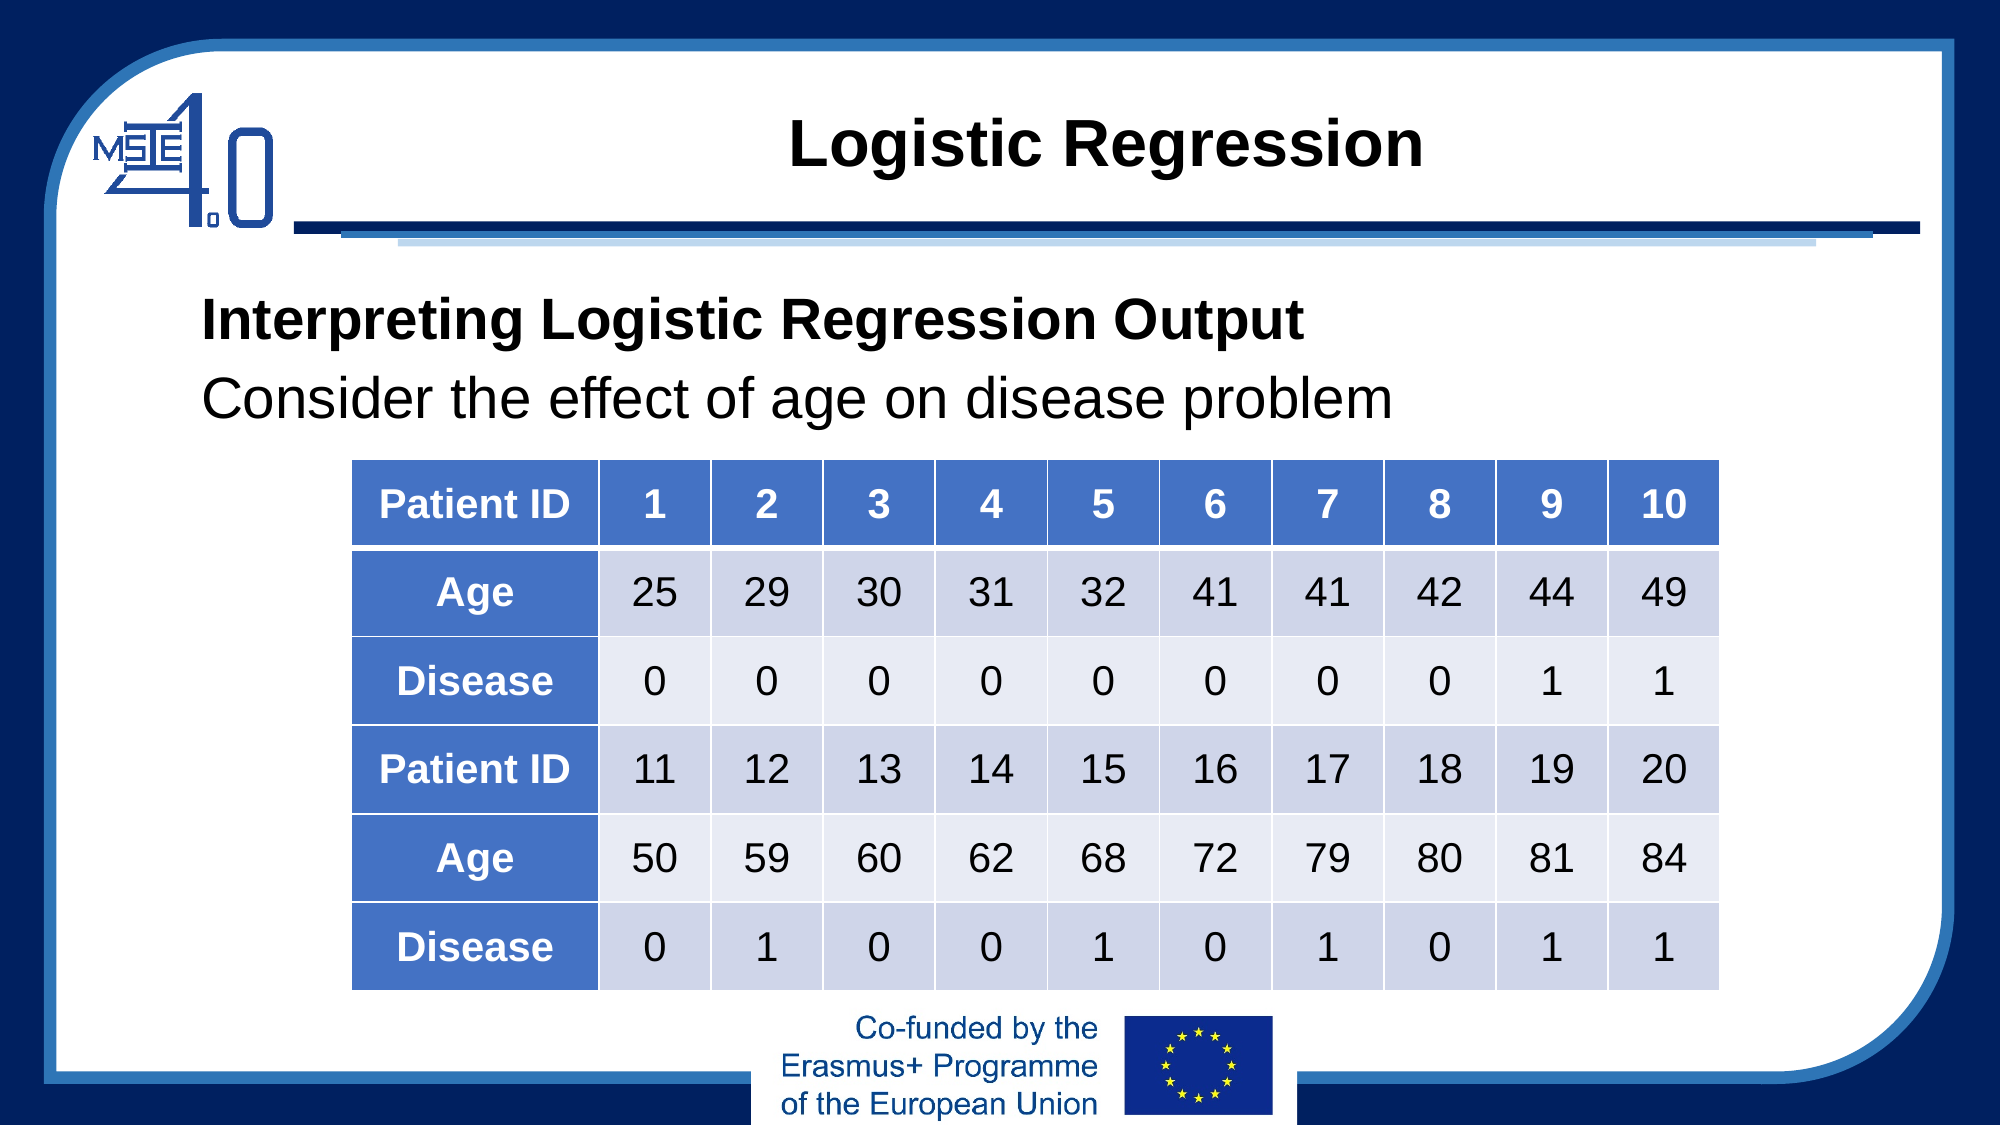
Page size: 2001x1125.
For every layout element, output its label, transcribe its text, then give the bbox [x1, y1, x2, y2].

table_cell 31 [936, 551, 1047, 636]
table_cell 49 [1609, 551, 1719, 636]
table_cell 1 [1609, 637, 1719, 724]
table_cell 30 [824, 551, 934, 636]
table_cell 0 [936, 637, 1047, 724]
table_cell 14 [936, 726, 1047, 813]
table_cell 60 [824, 815, 934, 901]
table_header Patient ID [352, 460, 598, 545]
picture [751, 1003, 1298, 1125]
table_cell 19 [1497, 726, 1607, 813]
table_cell 32 [1048, 551, 1159, 636]
table_cell 15 [1048, 726, 1159, 813]
table_cell Patient ID [352, 726, 598, 813]
table_cell 0 [1273, 637, 1383, 724]
table_cell 72 [1160, 815, 1271, 901]
table_cell 0 [1160, 903, 1271, 990]
table_cell 41 [1273, 551, 1383, 636]
table_cell 0 [600, 903, 710, 990]
table_cell 1 [1497, 903, 1607, 990]
table_cell 0 [824, 637, 934, 724]
table_cell 20 [1609, 726, 1719, 813]
table_cell 0 [936, 903, 1047, 990]
table_cell 1 [1048, 903, 1159, 990]
table_header 6 [1160, 460, 1271, 545]
table_cell 80 [1385, 815, 1495, 901]
table_cell 0 [1048, 637, 1159, 724]
table_cell 12 [712, 726, 822, 813]
table_cell 0 [1385, 903, 1495, 990]
table_cell Age [352, 551, 598, 636]
table_cell 11 [600, 726, 710, 813]
table_cell 42 [1385, 551, 1495, 636]
table_cell 0 [1385, 637, 1495, 724]
table_cell 25 [600, 551, 710, 636]
table_header 5 [1048, 460, 1159, 545]
table_cell 0 [600, 637, 710, 724]
table_cell 62 [936, 815, 1047, 901]
table_cell 16 [1160, 726, 1271, 813]
table_header 7 [1273, 460, 1383, 545]
table_cell 29 [712, 551, 822, 636]
table_header 8 [1385, 460, 1495, 545]
table_cell 44 [1497, 551, 1607, 636]
table_header 3 [824, 460, 934, 545]
table_cell Disease [352, 637, 598, 724]
title Logistic Regression [294, 73, 1921, 220]
list Interpreting Logistic Regression Output Consider the effect of age on disease problem [186, 285, 1888, 992]
table_header 9 [1497, 460, 1607, 545]
table_header 10 [1609, 460, 1719, 545]
table_header 2 [712, 460, 822, 545]
table_header 1 [600, 460, 710, 545]
table_cell 1 [712, 903, 822, 990]
table_cell 81 [1497, 815, 1607, 901]
table_cell 0 [1160, 637, 1271, 724]
table_header 4 [936, 460, 1047, 545]
table_cell Age [352, 815, 598, 901]
table_cell 84 [1609, 815, 1719, 901]
table_cell 0 [712, 637, 822, 724]
table_cell 68 [1048, 815, 1159, 901]
table_cell 1 [1273, 903, 1383, 990]
table_cell 18 [1385, 726, 1495, 813]
table_cell 13 [824, 726, 934, 813]
table_cell 50 [600, 815, 710, 901]
table_cell 59 [712, 815, 822, 901]
table_cell 41 [1160, 551, 1271, 636]
table_cell Disease [352, 903, 598, 990]
table_cell 17 [1273, 726, 1383, 813]
table_cell 79 [1273, 815, 1383, 901]
table_cell 1 [1609, 903, 1719, 990]
table_cell 1 [1497, 637, 1607, 724]
table_cell 0 [824, 903, 934, 990]
